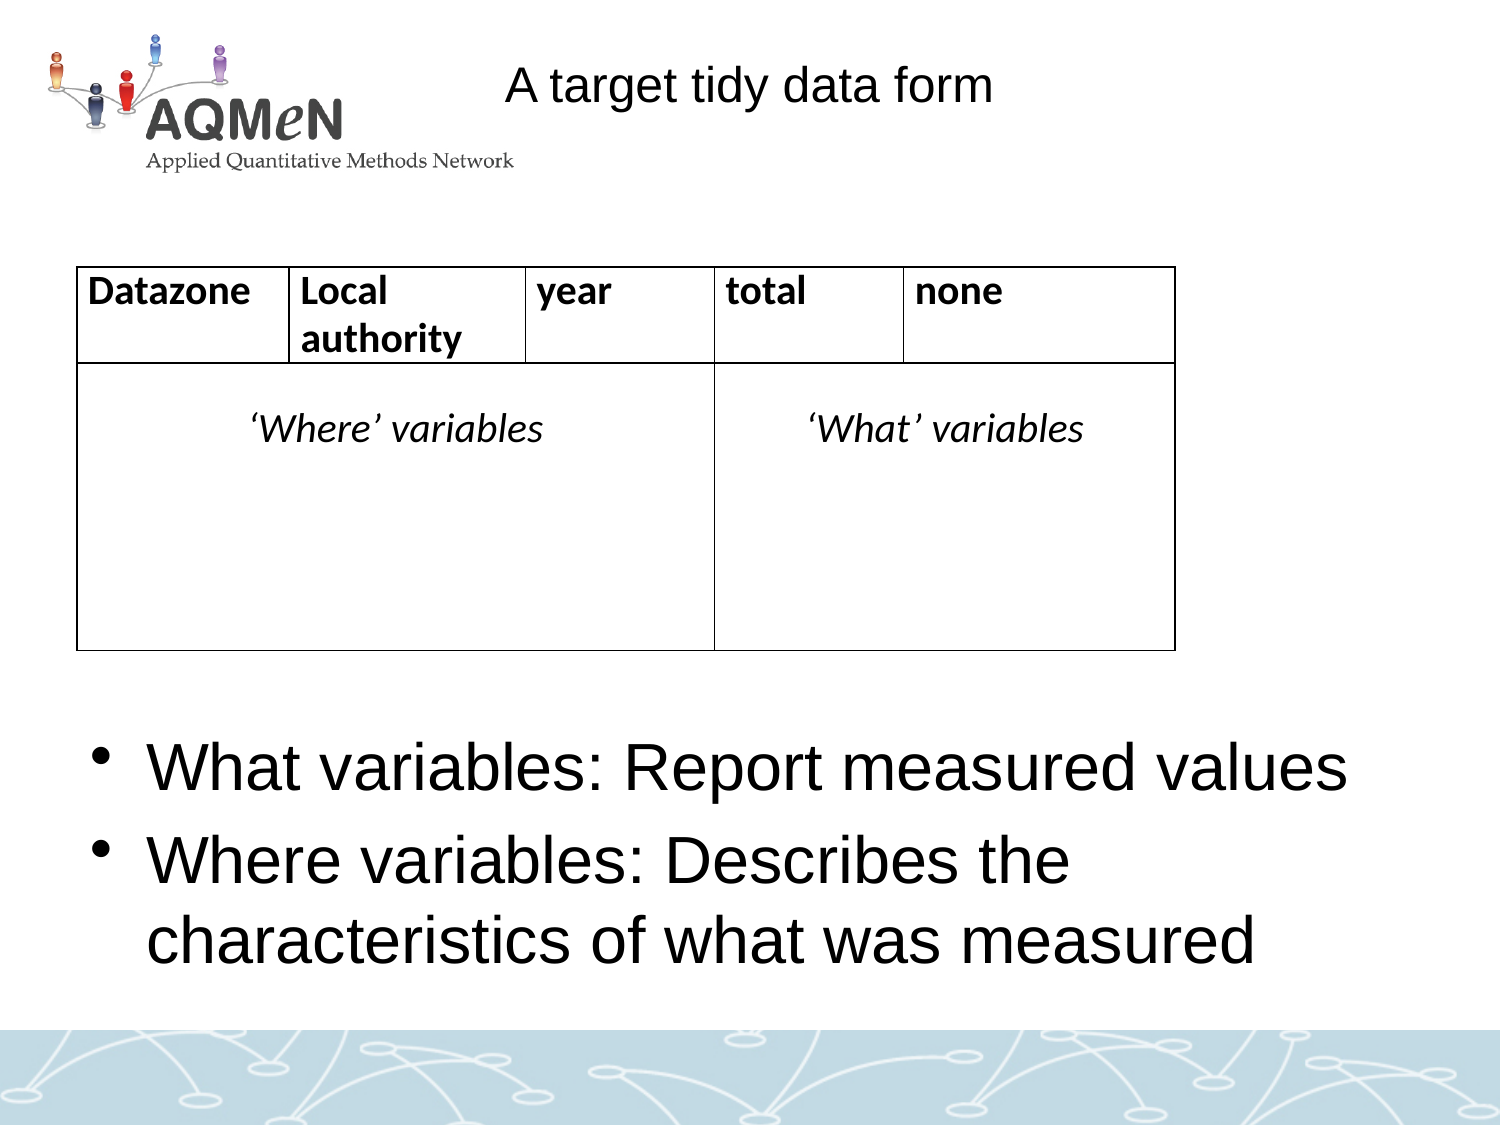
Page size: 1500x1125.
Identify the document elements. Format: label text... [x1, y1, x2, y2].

table_cell ‘What’ variables [715, 364, 1174, 650]
table_header total [715, 268, 903, 362]
picture [47, 34, 514, 173]
table_header year [526, 268, 714, 362]
table_cell ‘Where’ variables [78, 364, 714, 650]
list What variables: Report measured values Where variables: Describes the characteristics of what was measured [75, 716, 1425, 1005]
table_header Local authority [290, 268, 525, 362]
table_header Datazone [78, 268, 288, 362]
title A target tidy data form [75, 45, 1425, 233]
table_header none [904, 268, 1174, 362]
picture [0, 1030, 1500, 1125]
